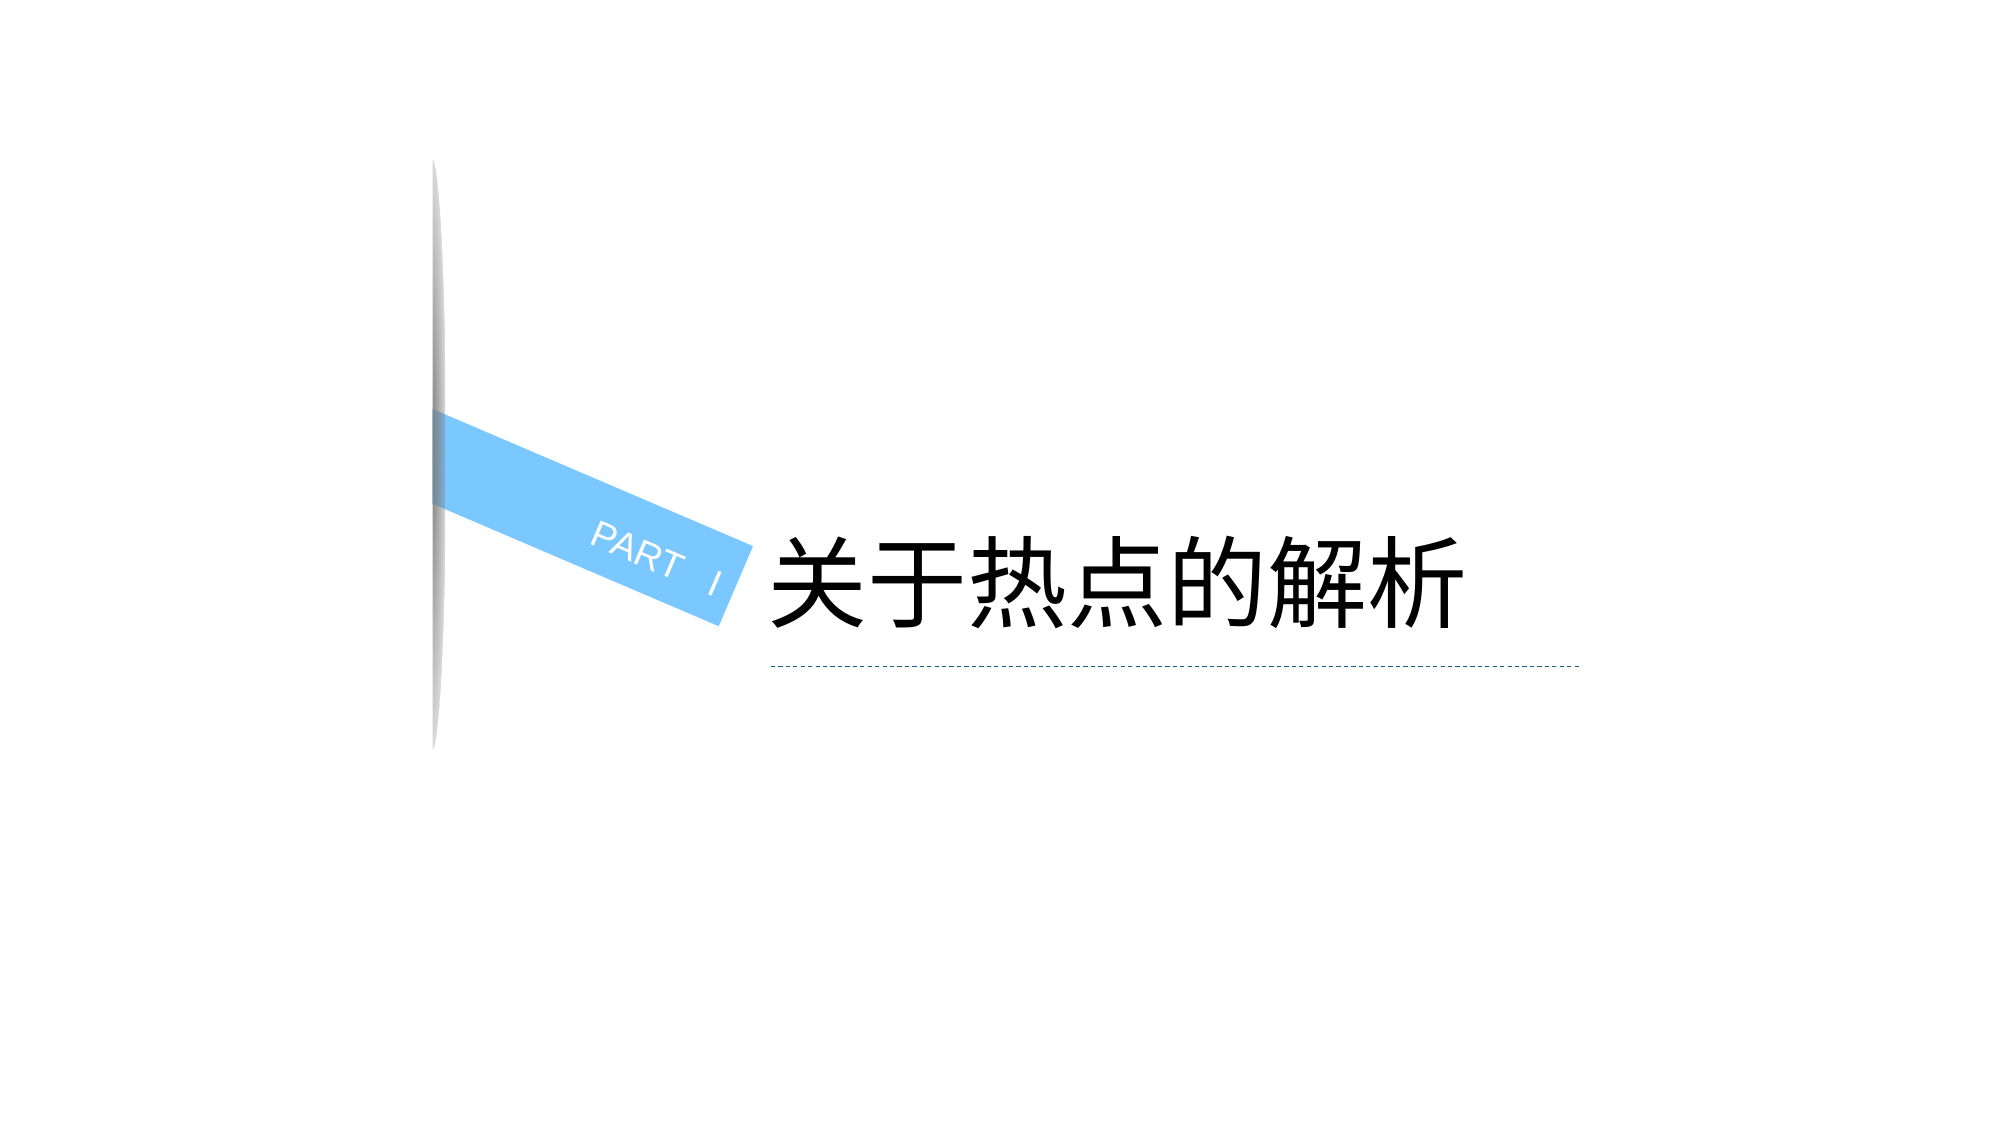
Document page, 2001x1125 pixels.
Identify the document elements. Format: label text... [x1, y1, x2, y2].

picture [432, 159, 446, 750]
text_box 关于热点的解析 [753, 525, 1758, 600]
text_box PART I [446, 414, 753, 627]
